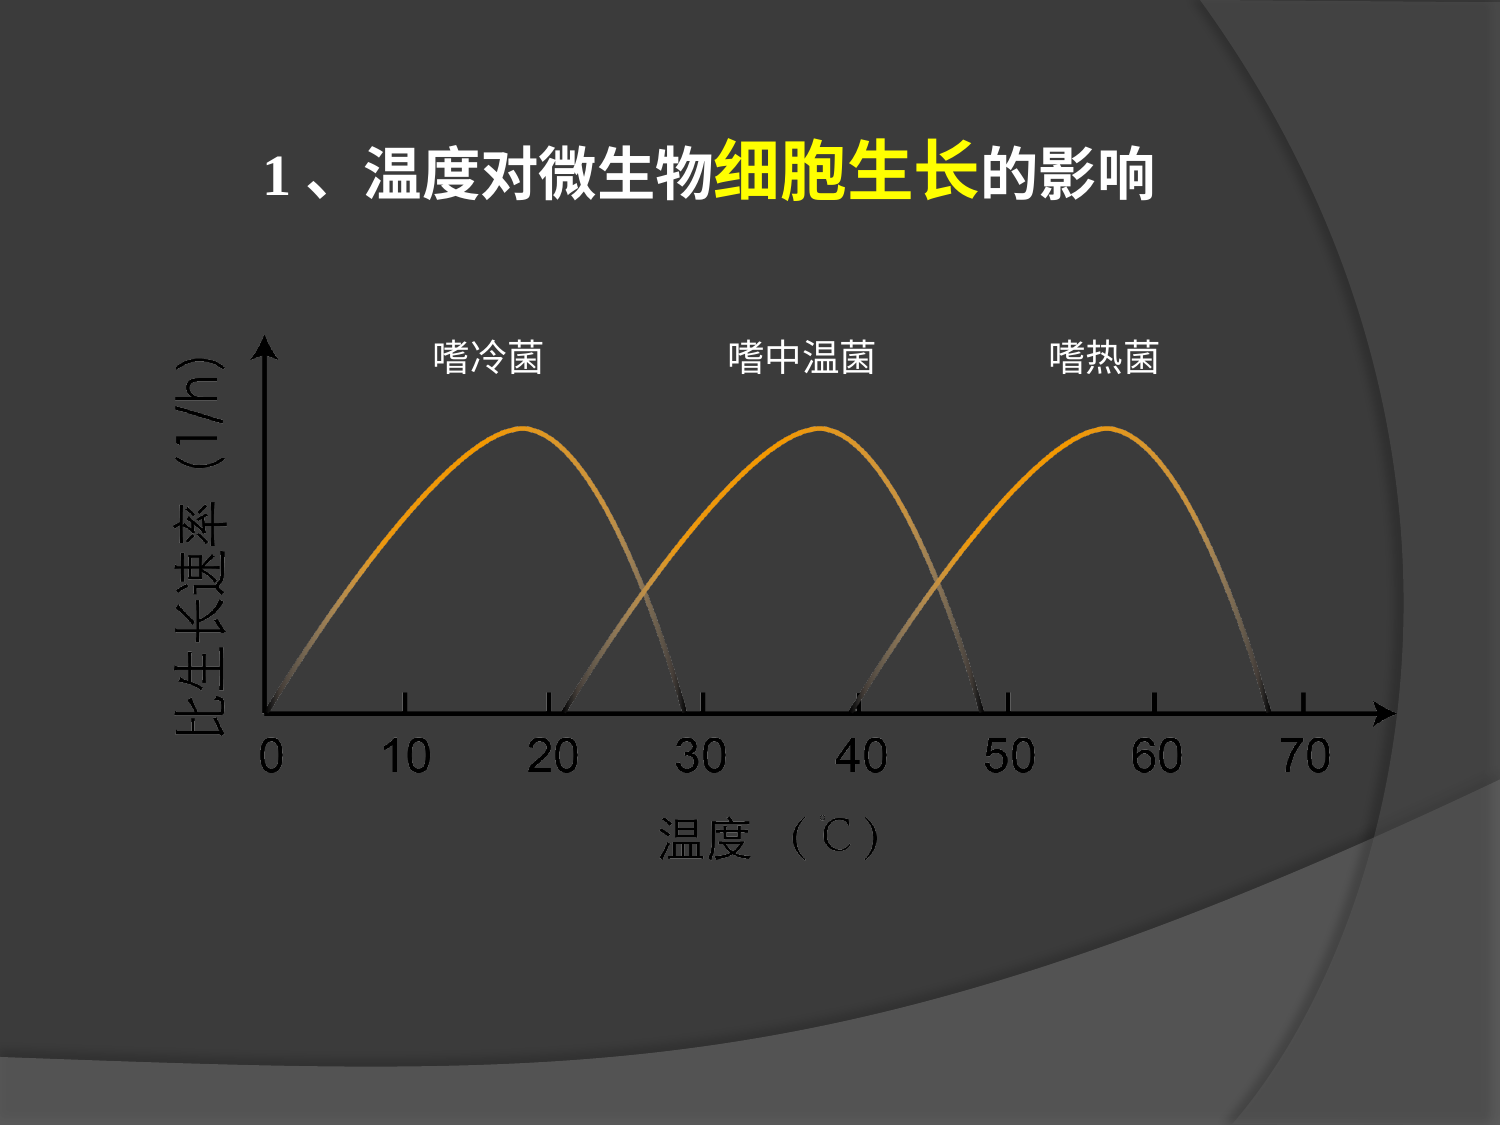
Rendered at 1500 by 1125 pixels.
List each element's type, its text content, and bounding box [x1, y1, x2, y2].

picture [170, 325, 1397, 867]
text_box 1、温度对微生物细胞生长的影响 [210, 105, 1207, 217]
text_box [417, 326, 1188, 387]
